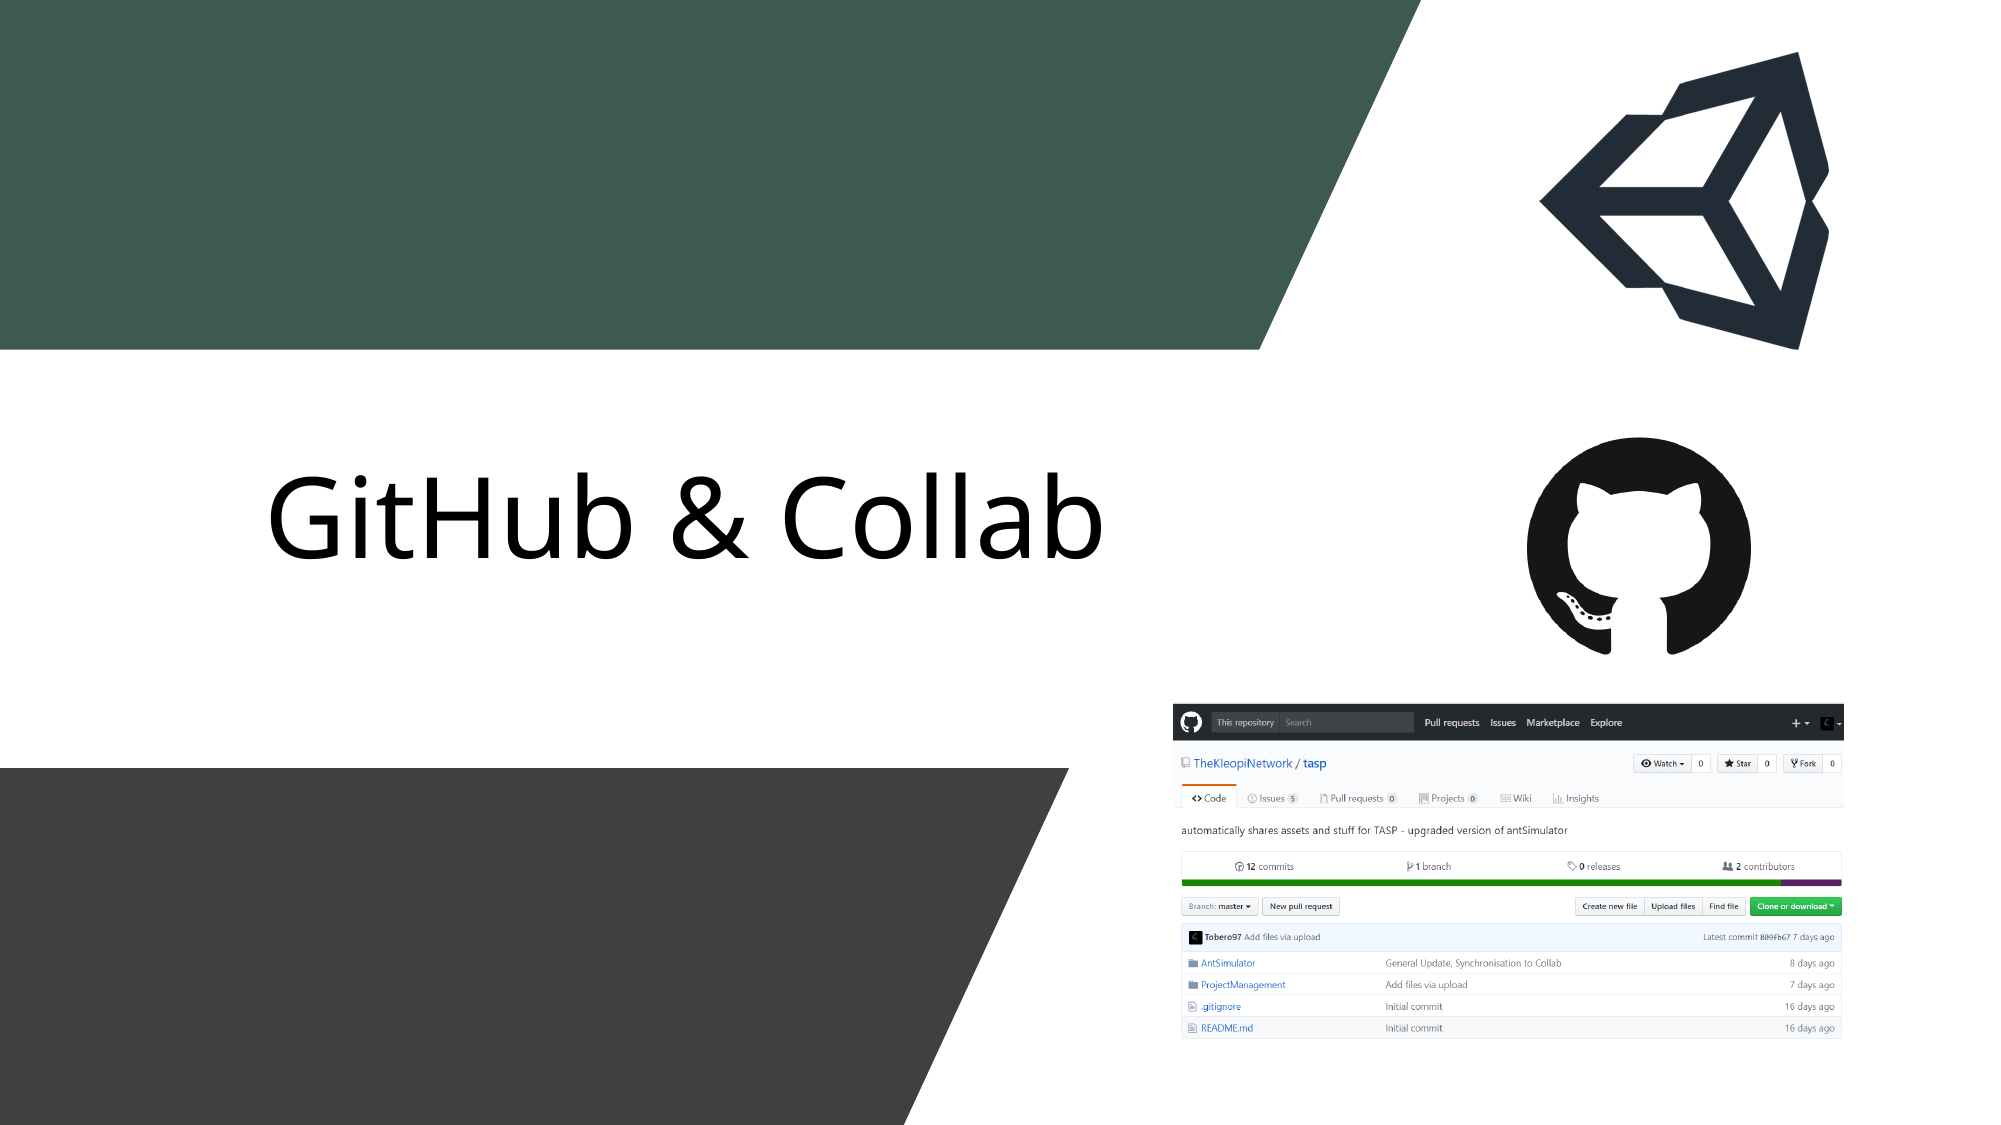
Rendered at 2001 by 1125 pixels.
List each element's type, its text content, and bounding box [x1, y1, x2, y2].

picture [1490, 397, 1788, 696]
picture [1173, 702, 1844, 1043]
text_box [0, 0, 1423, 351]
picture [1539, 52, 1829, 350]
title GitHub & Collab [249, 368, 1302, 591]
text_box [0, 767, 1071, 1125]
